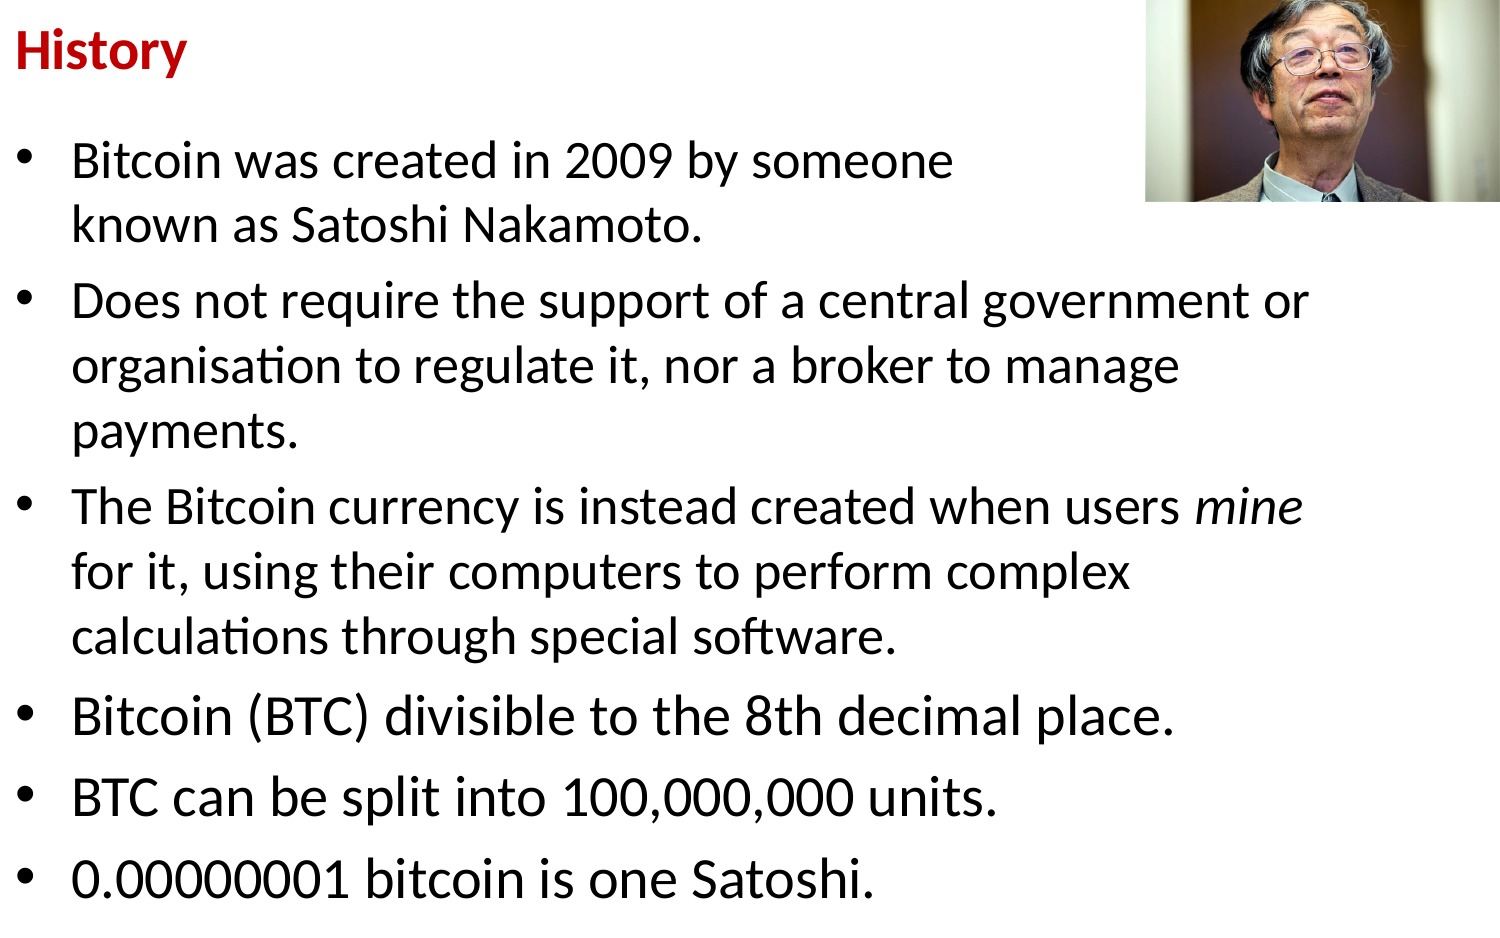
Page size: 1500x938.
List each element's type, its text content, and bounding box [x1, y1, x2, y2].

title History [0, 0, 1140, 116]
picture [1145, 0, 1500, 202]
list Bitcoin was created in 2009 by someone known as Satoshi Nakamoto. Does not require the support of a central government or organisation to regulate it, nor a broker to manage payments. The Bitcoin currency is instead created when users mine for it, using their computers to perform complex calculations through special software. Bitcoin (BTC) divisible to the 8th decimal place. BTC can be split into 100,000,000 units. 0.00000001 bitcoin is one Satoshi. [0, 116, 1350, 736]
